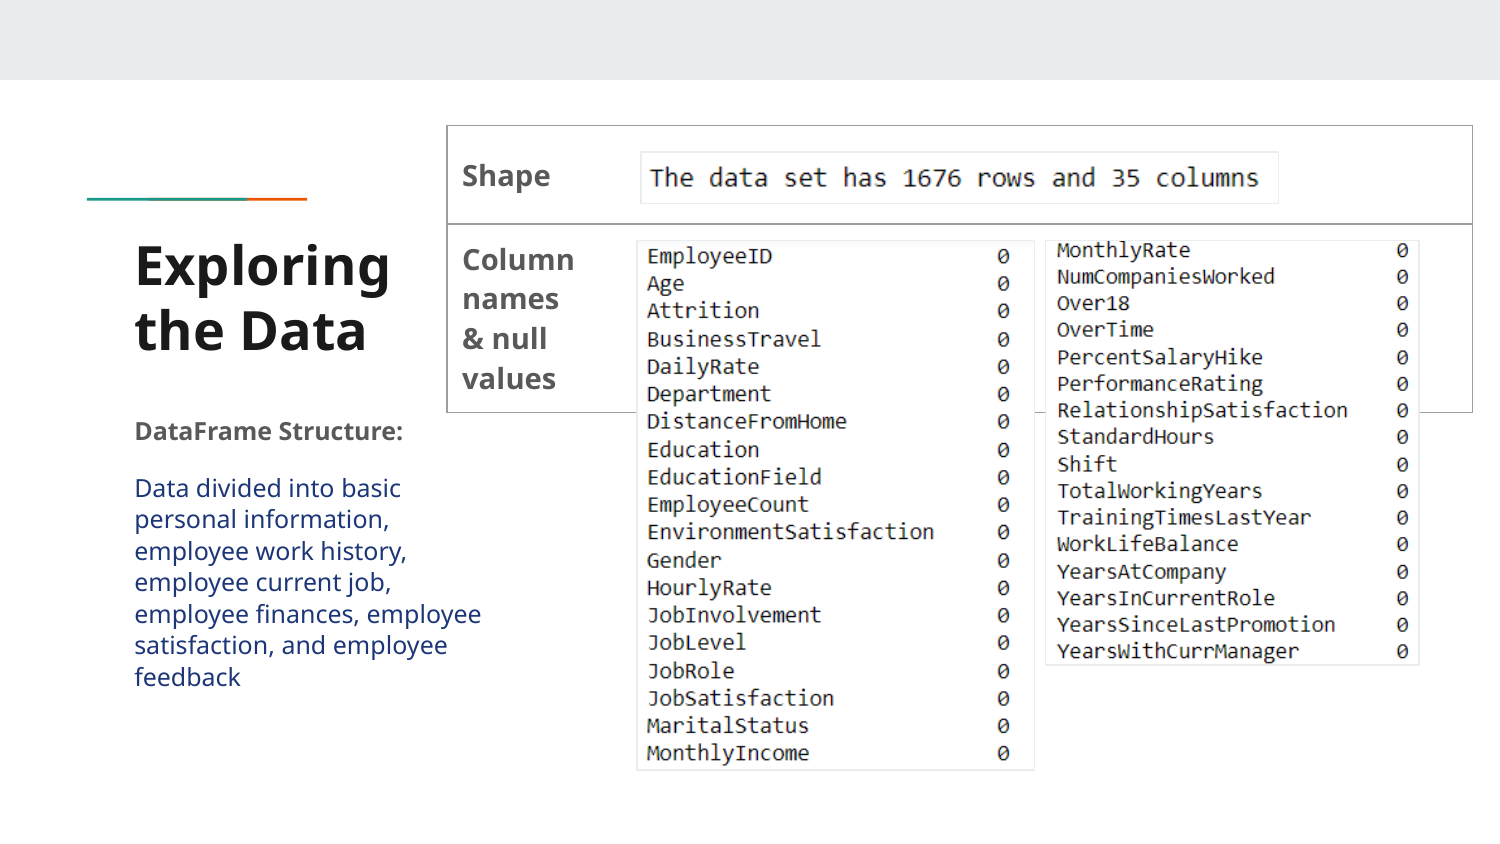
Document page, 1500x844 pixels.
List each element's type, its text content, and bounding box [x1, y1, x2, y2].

picture [641, 152, 1278, 204]
title Exploring the Data [119, 216, 446, 398]
picture [1046, 241, 1419, 665]
table_header Shape [448, 126, 1472, 223]
picture [637, 241, 1035, 770]
table_cell Column names & null values [448, 225, 1472, 412]
list DataFrame Structure: Data divided into basic personal information, employee work history, employee current job, employee finances, employee satisfaction, and employee feedback [119, 398, 502, 691]
